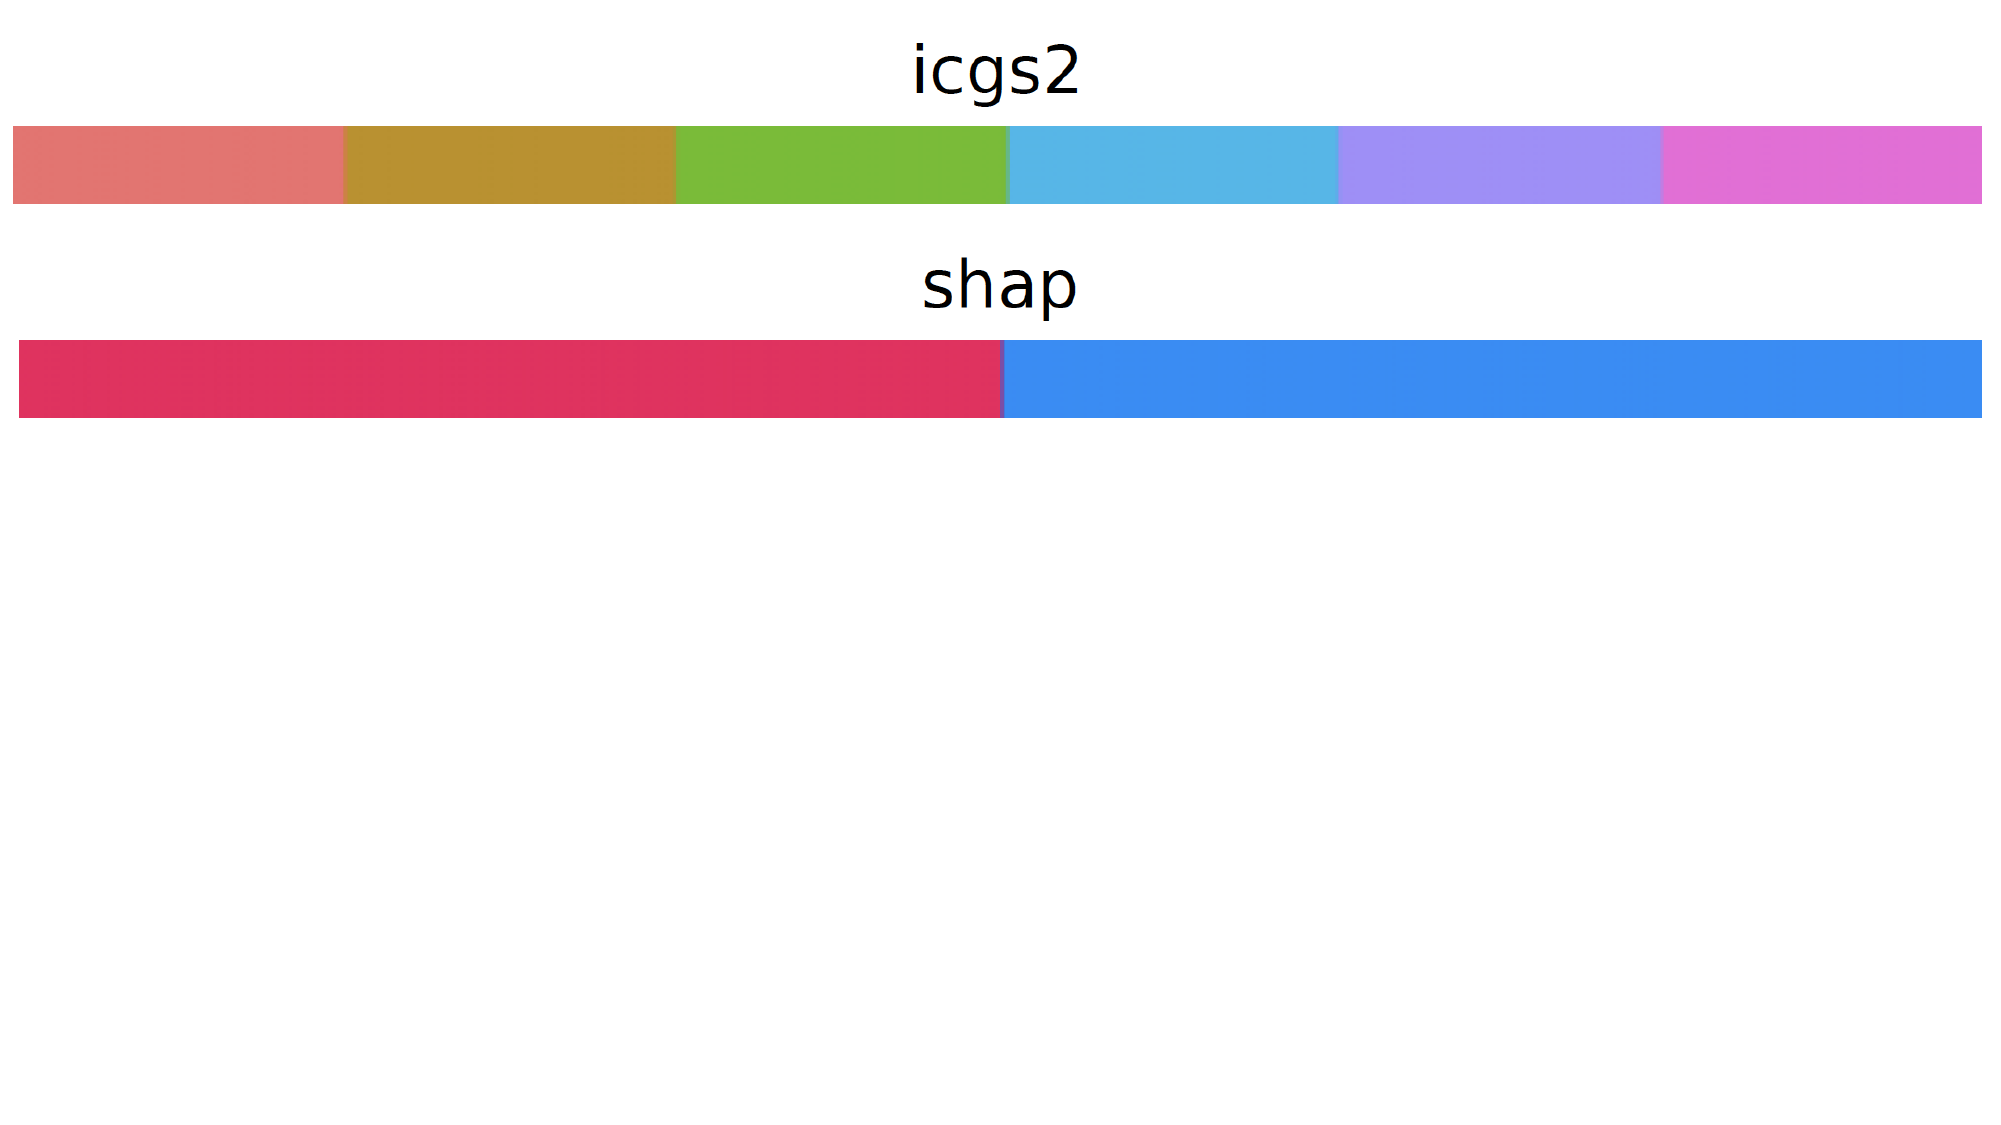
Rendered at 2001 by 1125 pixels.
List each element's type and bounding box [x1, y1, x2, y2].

picture [0, 25, 2000, 447]
